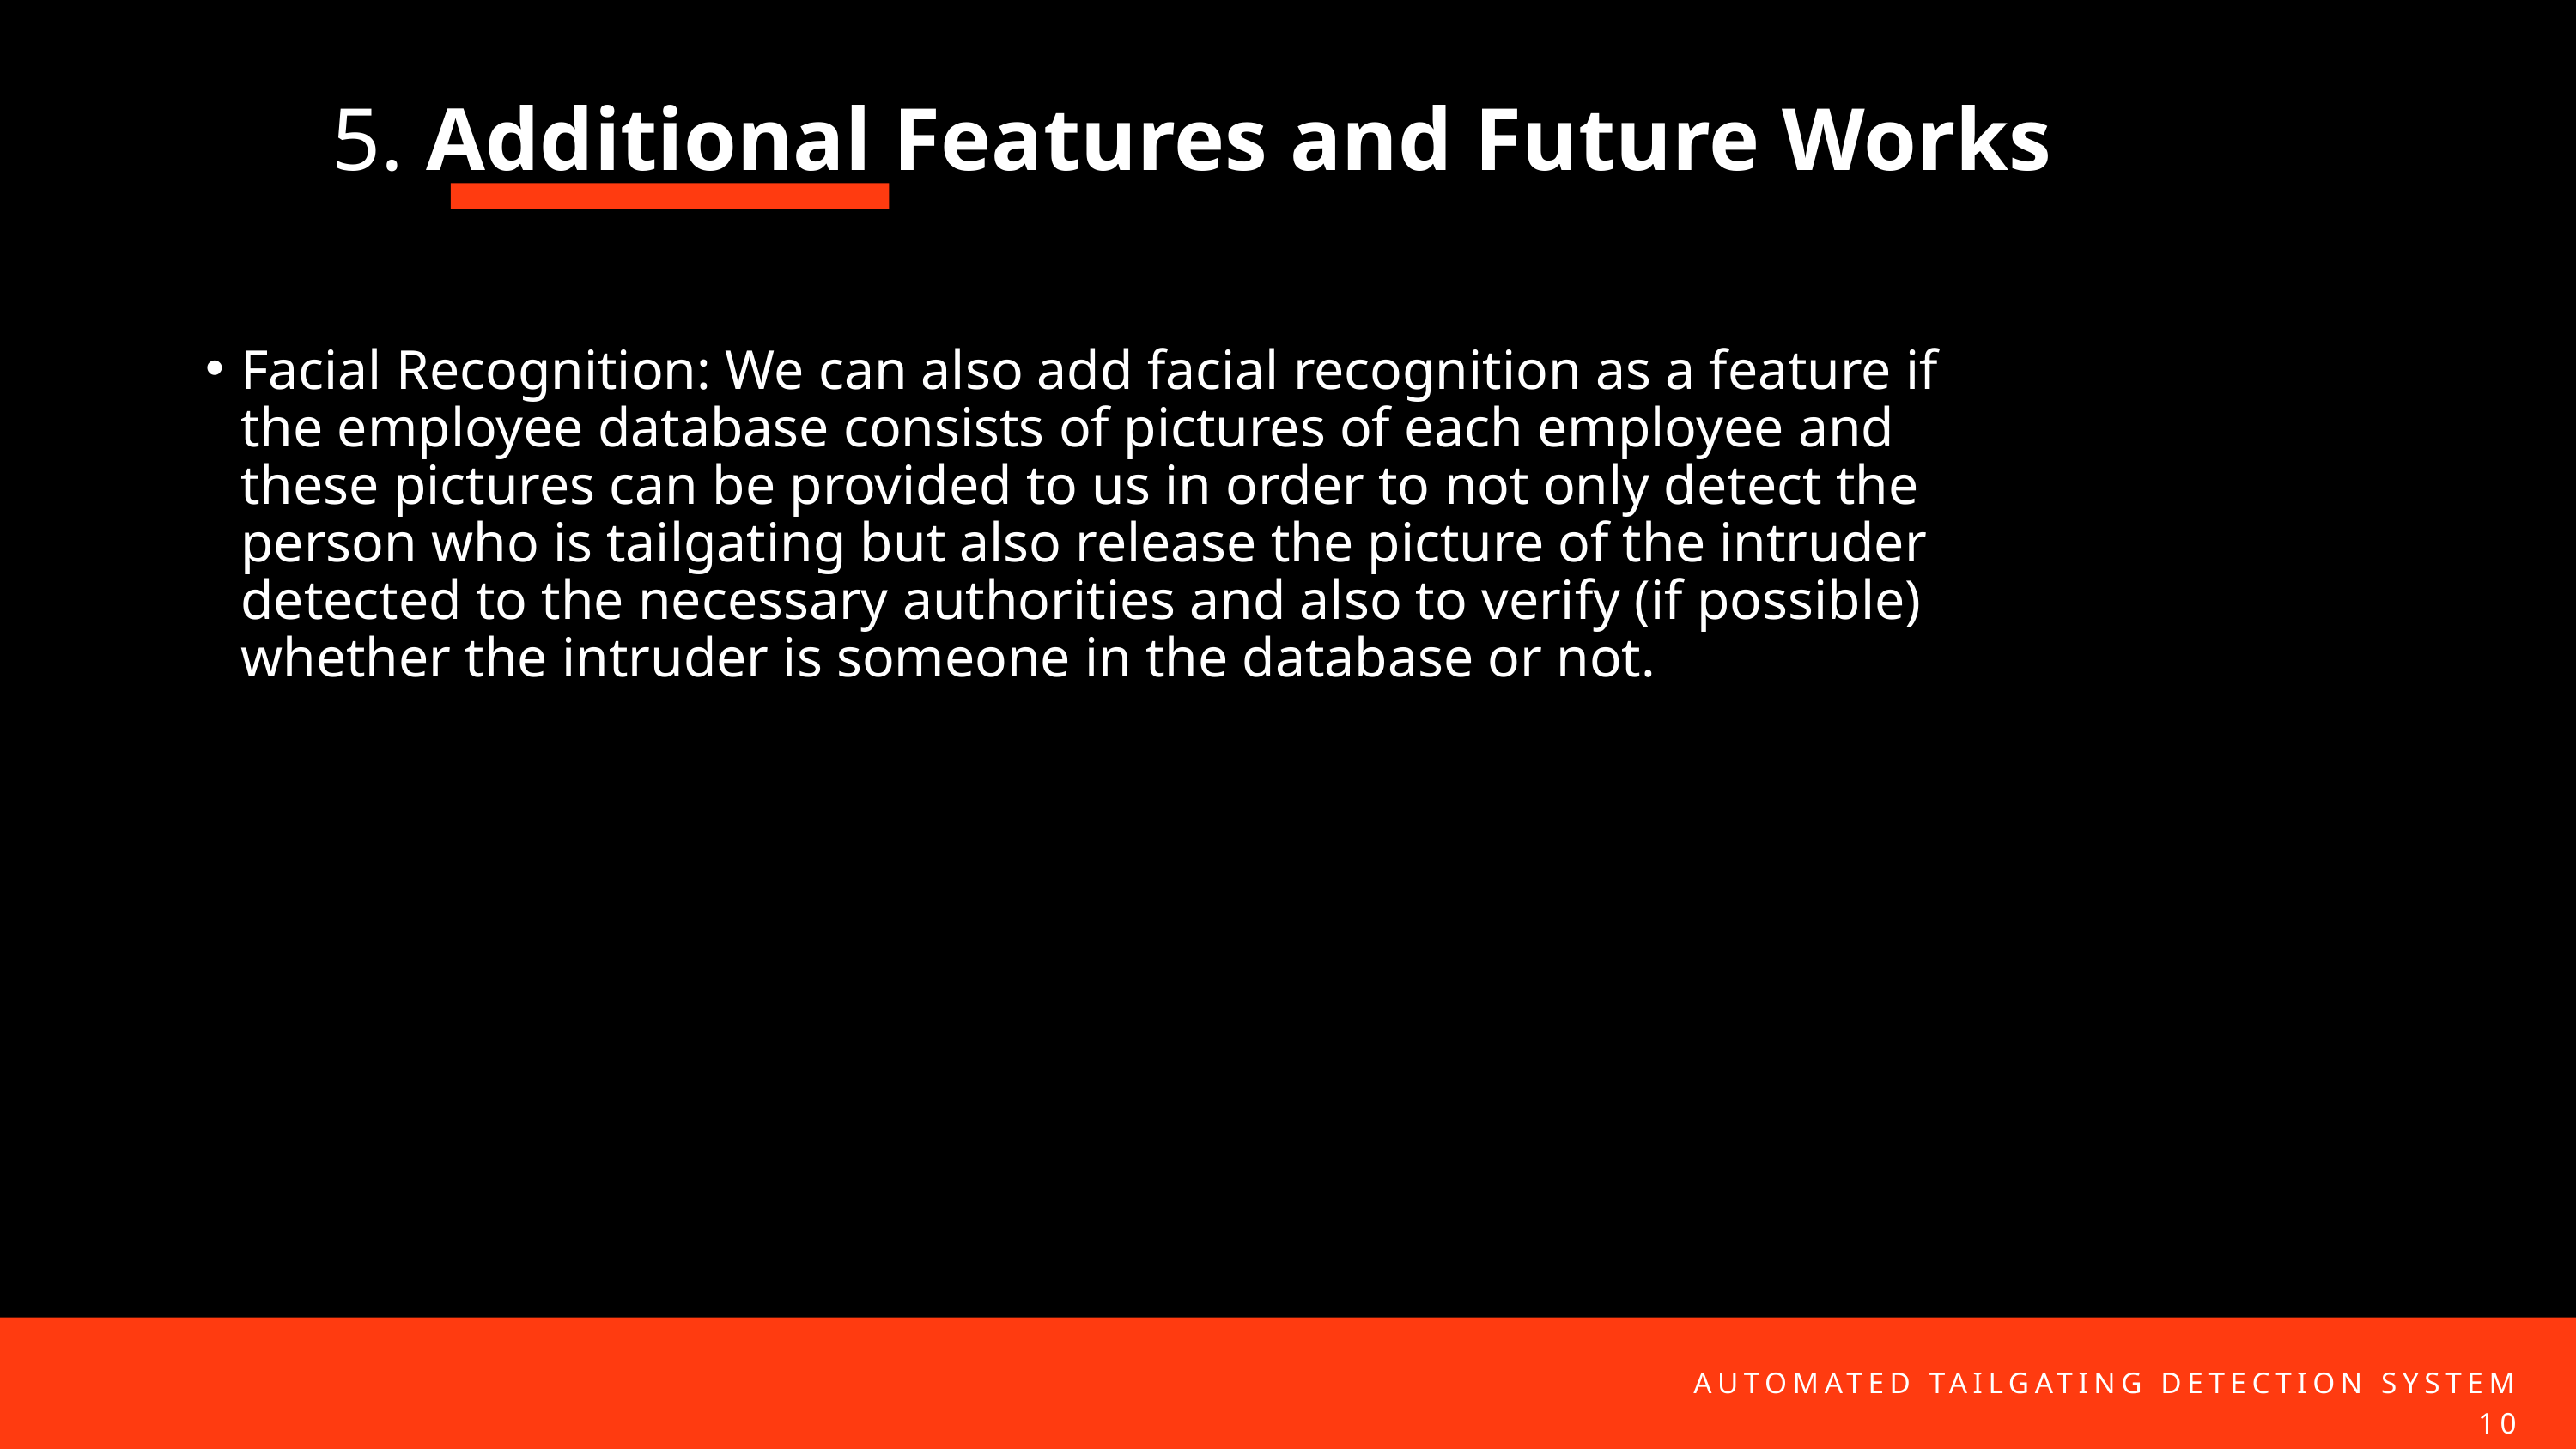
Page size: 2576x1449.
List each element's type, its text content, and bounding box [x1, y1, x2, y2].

text_box [450, 188, 890, 209]
text_box 5. Additional Features and Future Works [204, 71, 2182, 188]
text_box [0, 1317, 2576, 1449]
text_box Facial Recognition: We can also add facial recognition as a feature if the employee database consists of pictures of each employee and these pictures can be provided to us in order to not only detect the person who is tailgating but also release the picture of the intruder detected to the necessary authorities and also to verify (if possible) whether the intruder is someone in the database or not. [170, 342, 1978, 688]
